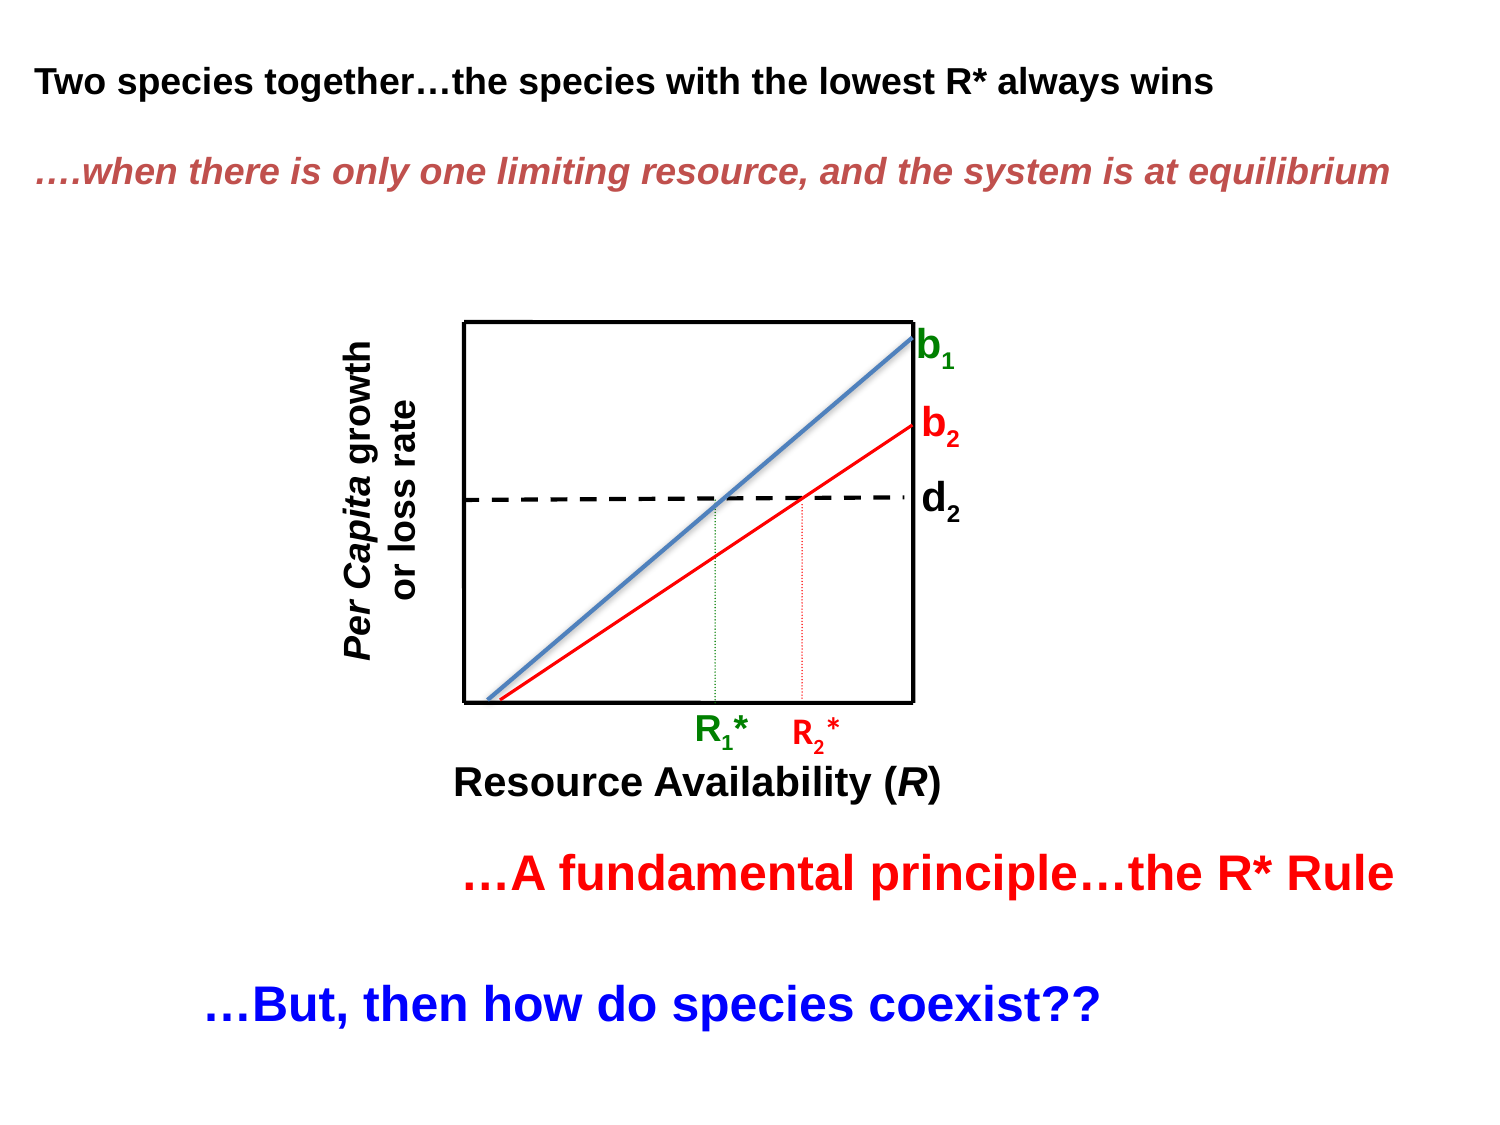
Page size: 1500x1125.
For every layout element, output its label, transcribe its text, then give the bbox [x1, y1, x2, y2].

text_box Two species together…the species with the lowest R* always wins ….when there is only one limiting resource, and the system is at equilibrium [19, 49, 1407, 200]
text_box R2* [777, 699, 858, 766]
text_box b2 [906, 387, 975, 460]
text_box [486, 335, 914, 702]
text_box Resource Availability (R) [438, 747, 957, 813]
text_box …But, then how do species coexist?? [187, 963, 1118, 1039]
text_box R1* [637, 696, 818, 763]
text_box d2 [906, 462, 976, 535]
text_box …A fundamental principle…the R* Rule [445, 832, 1411, 908]
text_box Per Capita growth or loss rate [324, 325, 430, 676]
text_box b1 [901, 309, 970, 382]
